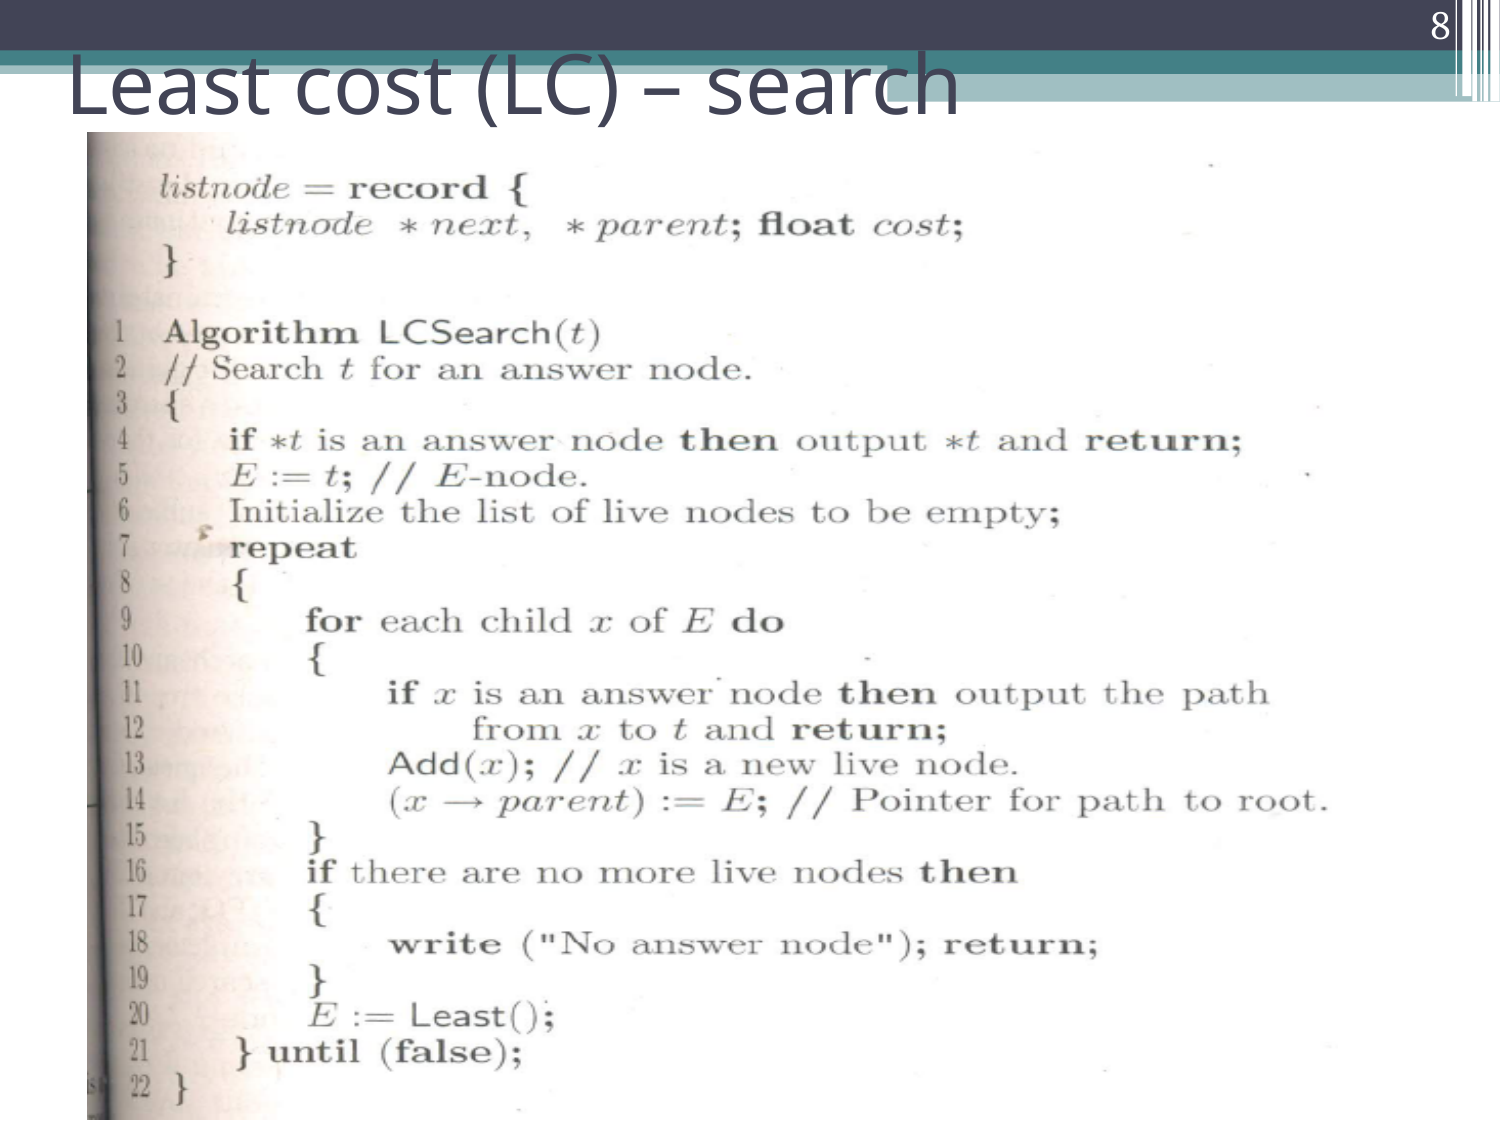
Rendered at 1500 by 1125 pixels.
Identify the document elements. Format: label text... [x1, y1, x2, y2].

text_box 8 [1340, 0, 1466, 61]
picture [87, 132, 1338, 1121]
text_box Least cost (LC) – search [49, 12, 1475, 150]
